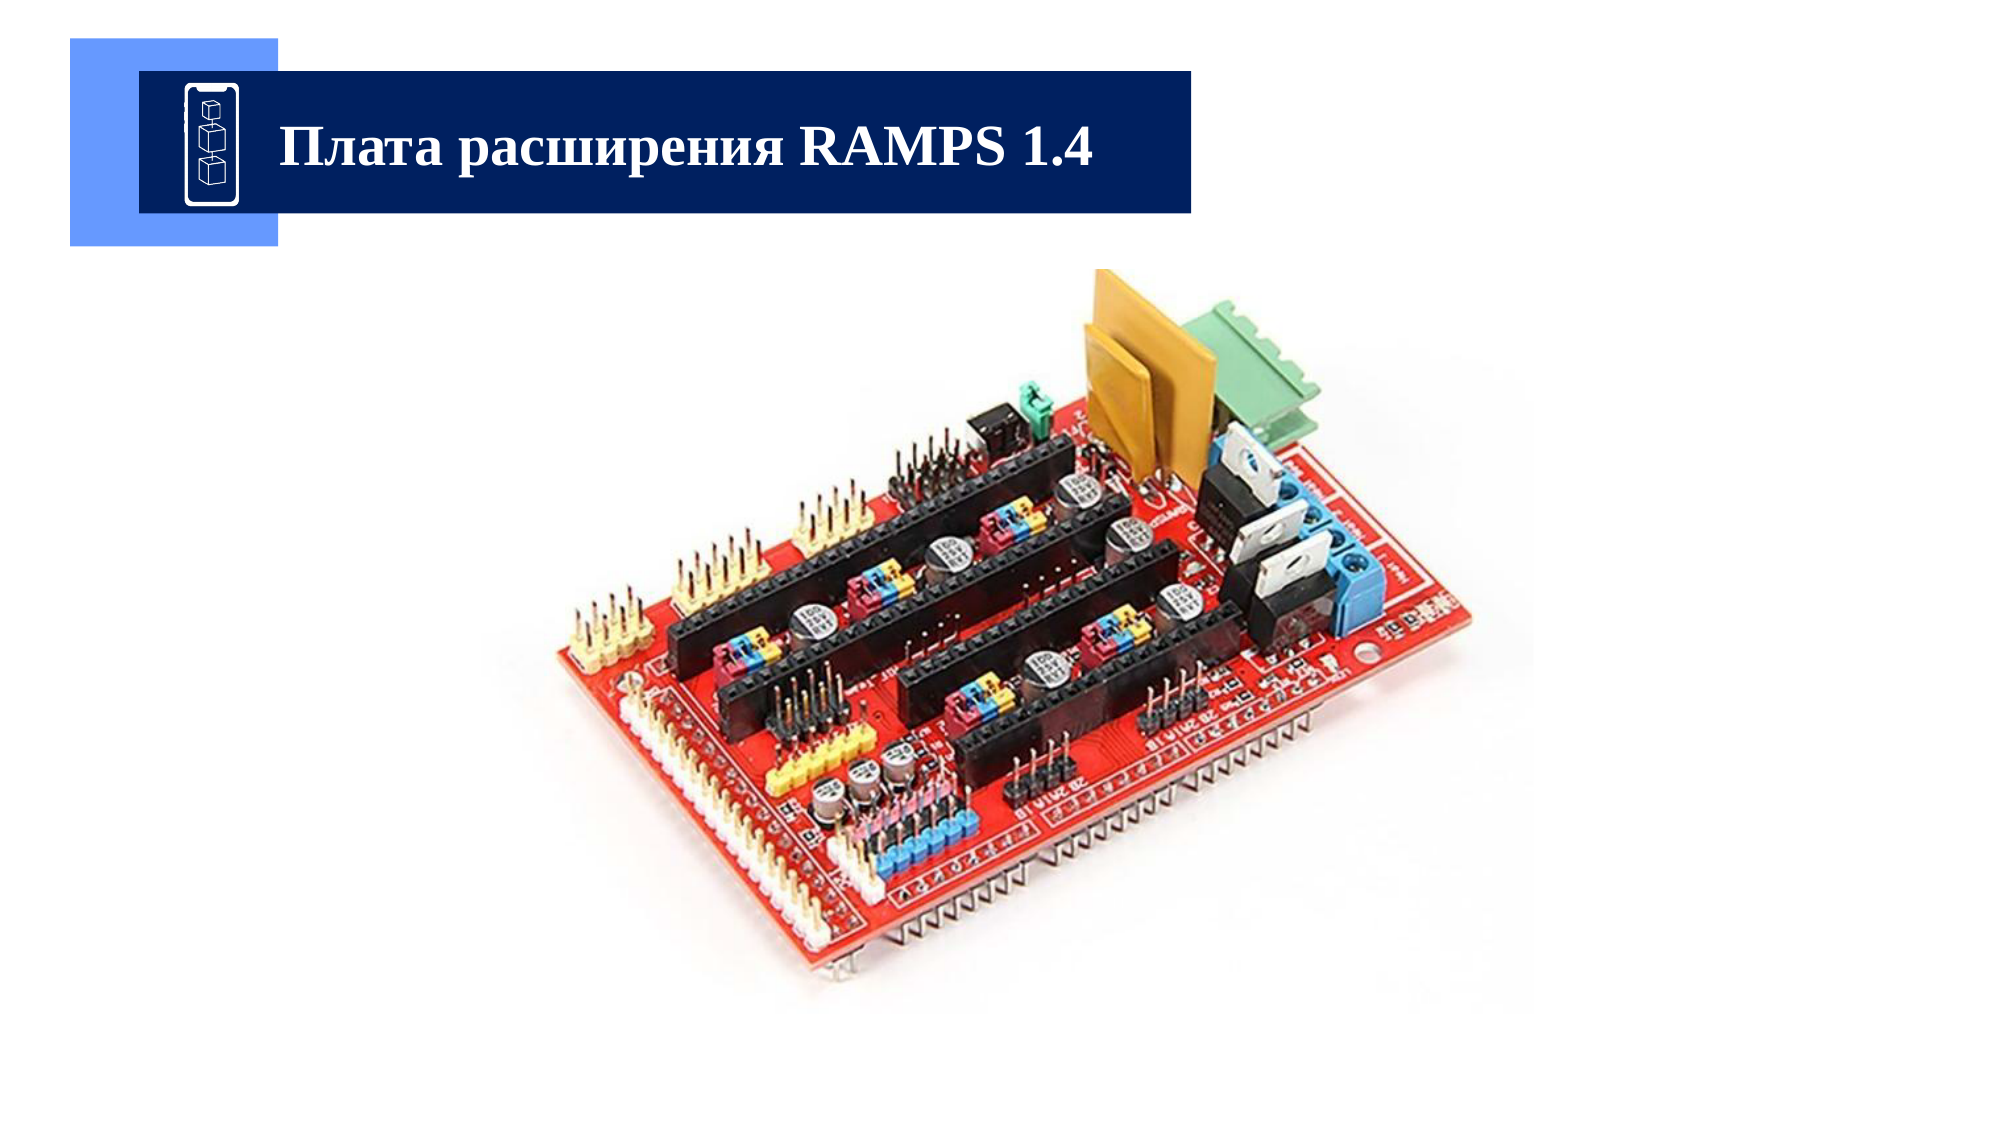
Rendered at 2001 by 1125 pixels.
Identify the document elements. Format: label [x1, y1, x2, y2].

picture [481, 269, 1534, 1031]
text_box [69, 38, 1192, 247]
